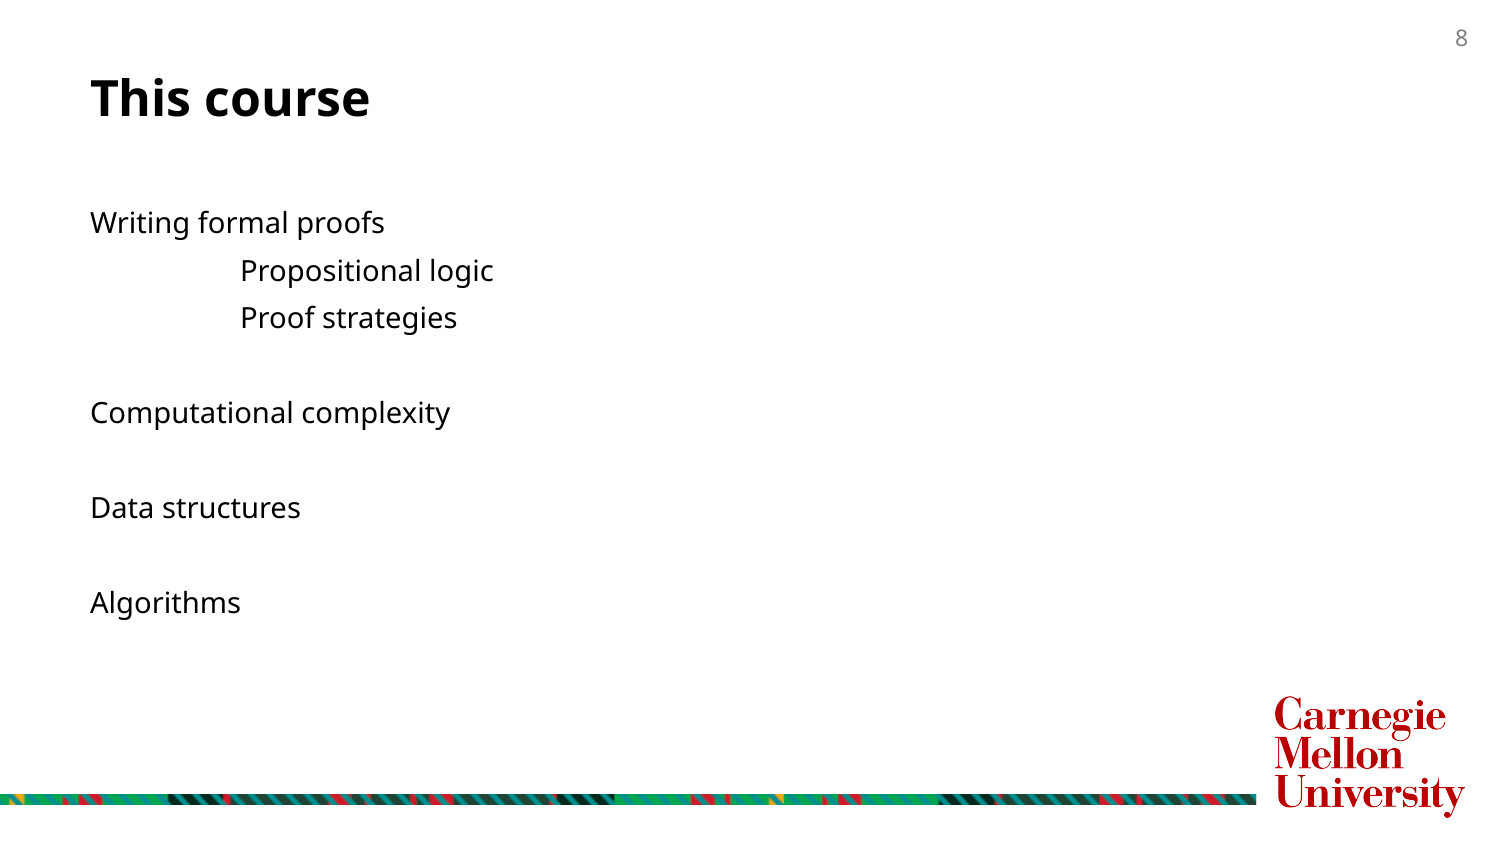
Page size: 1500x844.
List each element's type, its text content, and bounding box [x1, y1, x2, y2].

title This course [75, 59, 1425, 160]
picture [0, 794, 1257, 805]
list Writing formal proofs Propositional logic Proof strategies Computational complexity Data structures Algorithms [75, 196, 1425, 760]
picture [1275, 696, 1465, 818]
